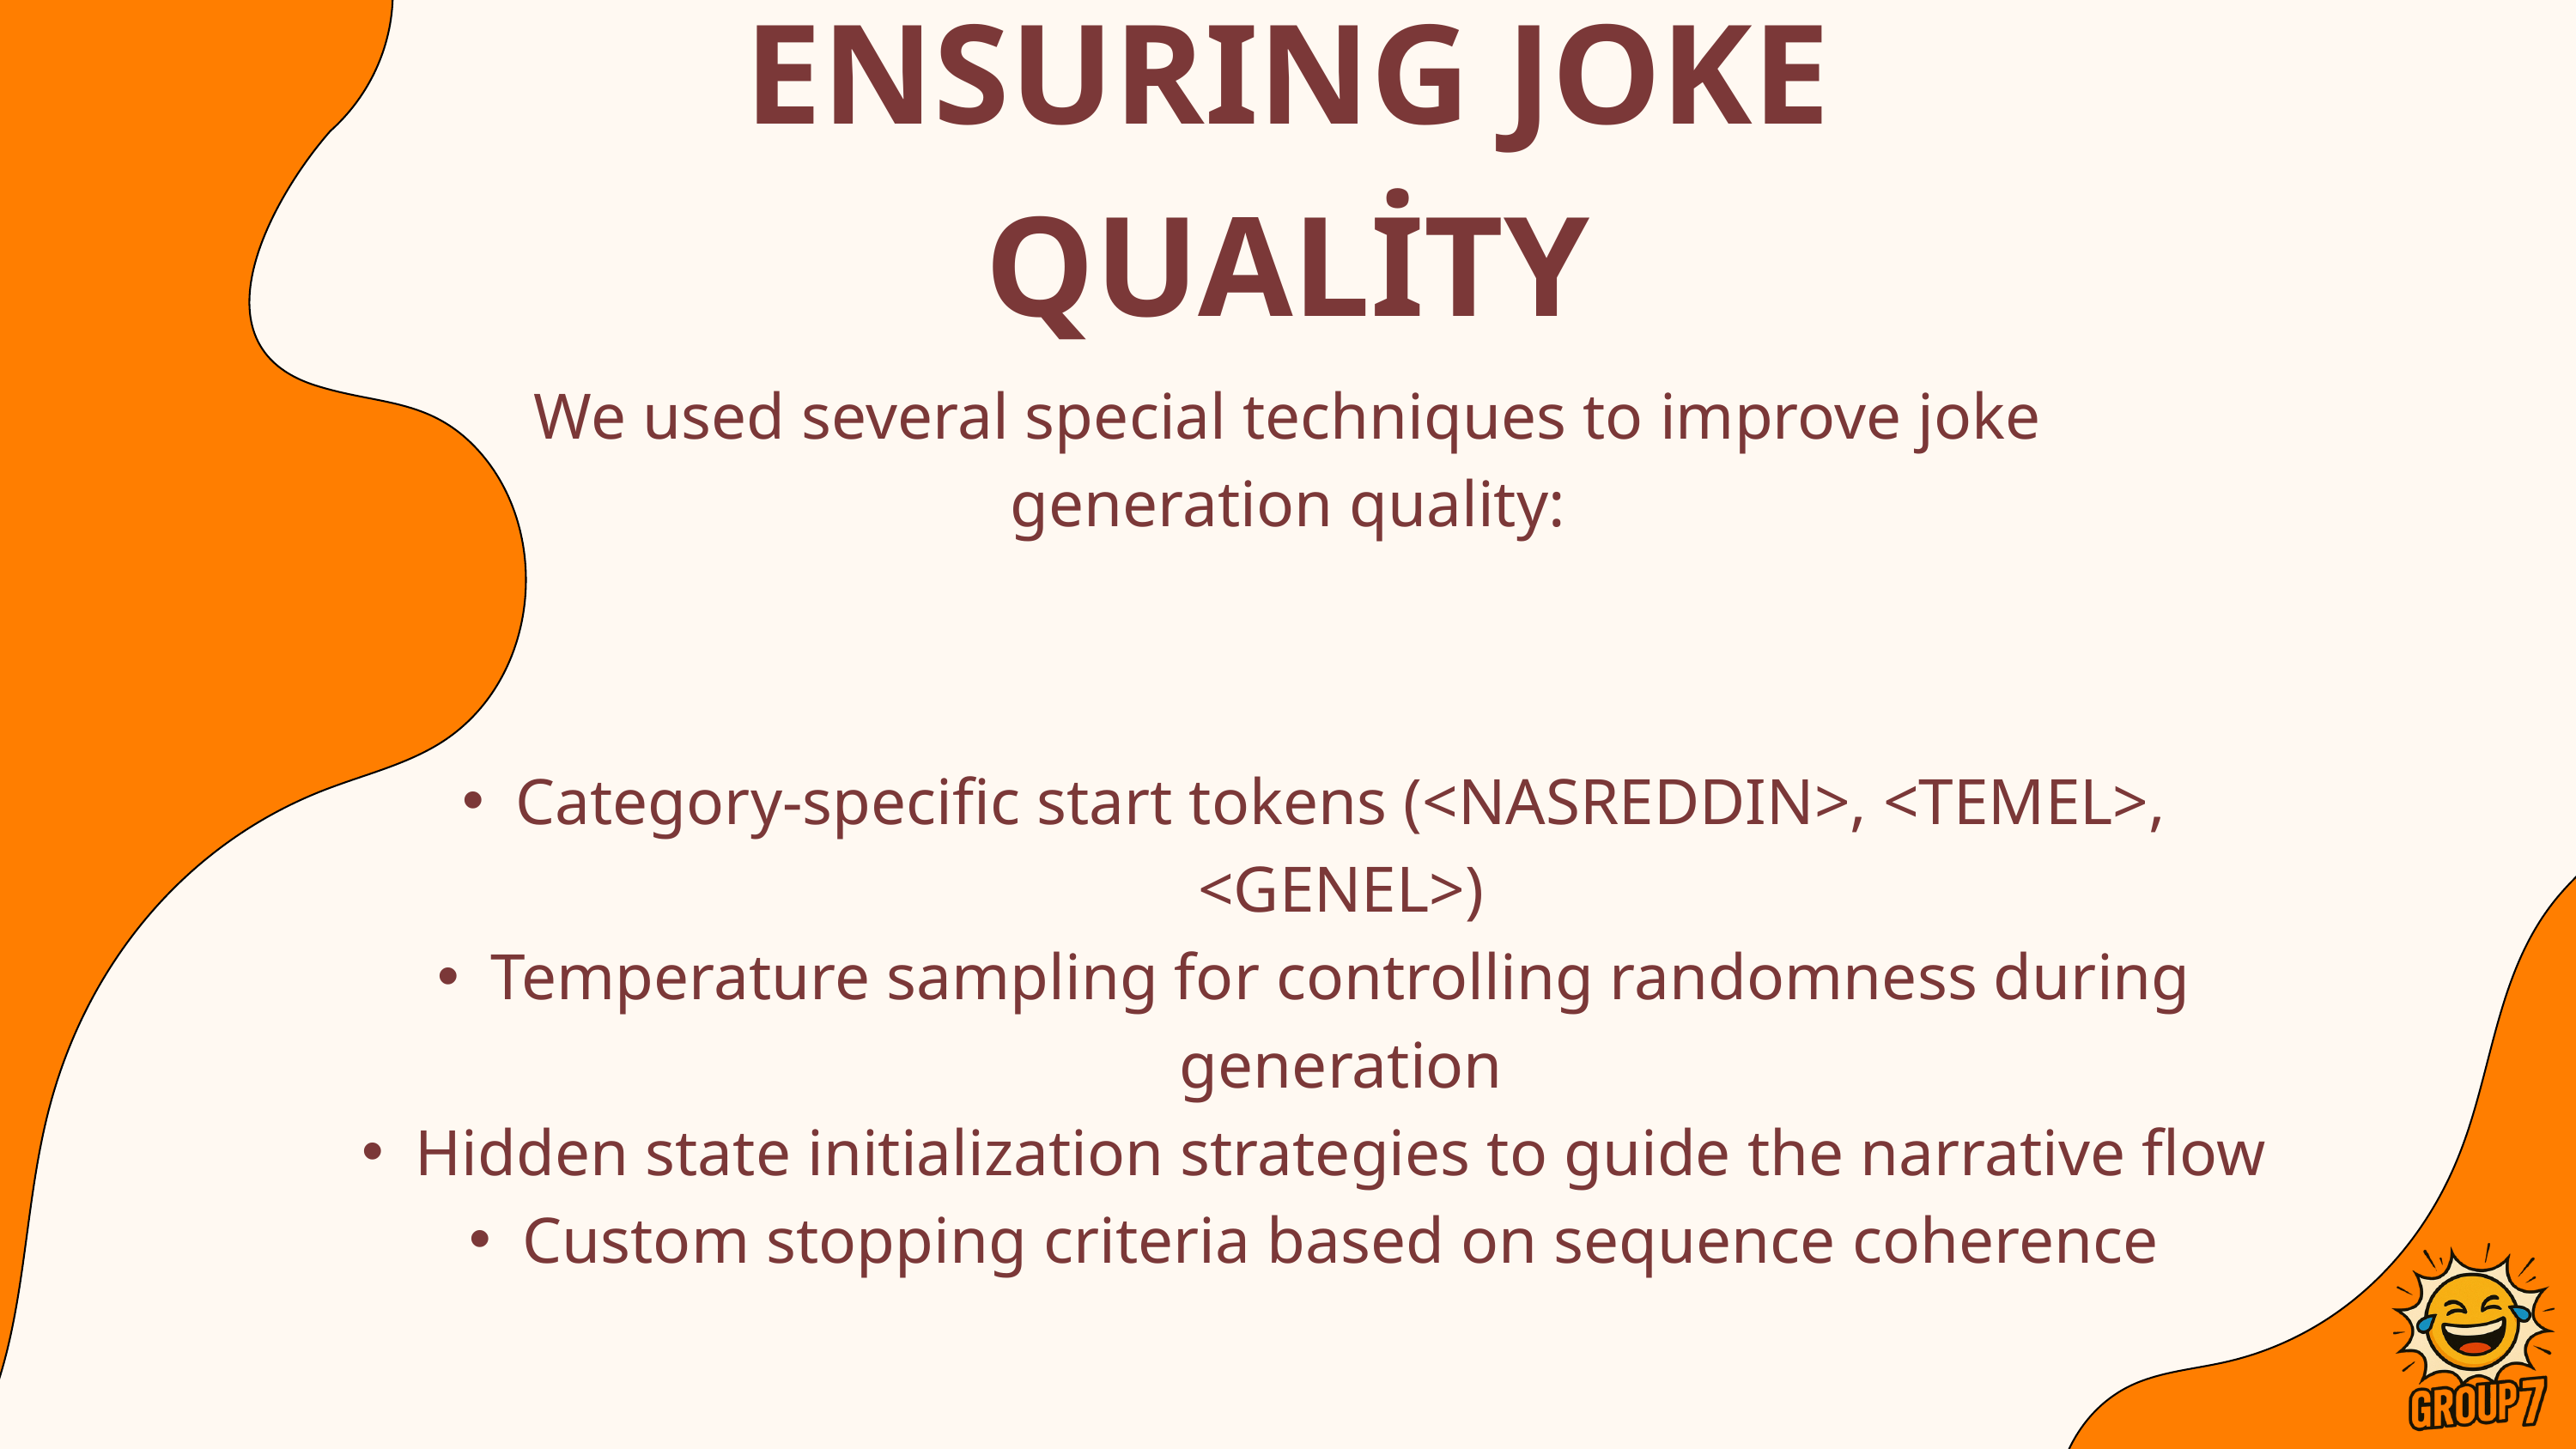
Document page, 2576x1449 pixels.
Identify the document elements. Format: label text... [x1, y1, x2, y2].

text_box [0, 0, 709, 1449]
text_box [1929, 915, 2576, 1449]
text_box ENSURING JOKE QUALİTY [713, 0, 2074, 537]
text_box Category-specific start tokens (<NASREDDIN>, <TEMEL>, <GENEL>) Temperature sampling for controlling randomness during generation Hidden state initialization strategies to guide the narrative flow Custom stopping criteria based on sequence coherence [713, 749, 2280, 1363]
text_box We used several special techniques to improve joke generation quality: [713, 364, 2138, 540]
